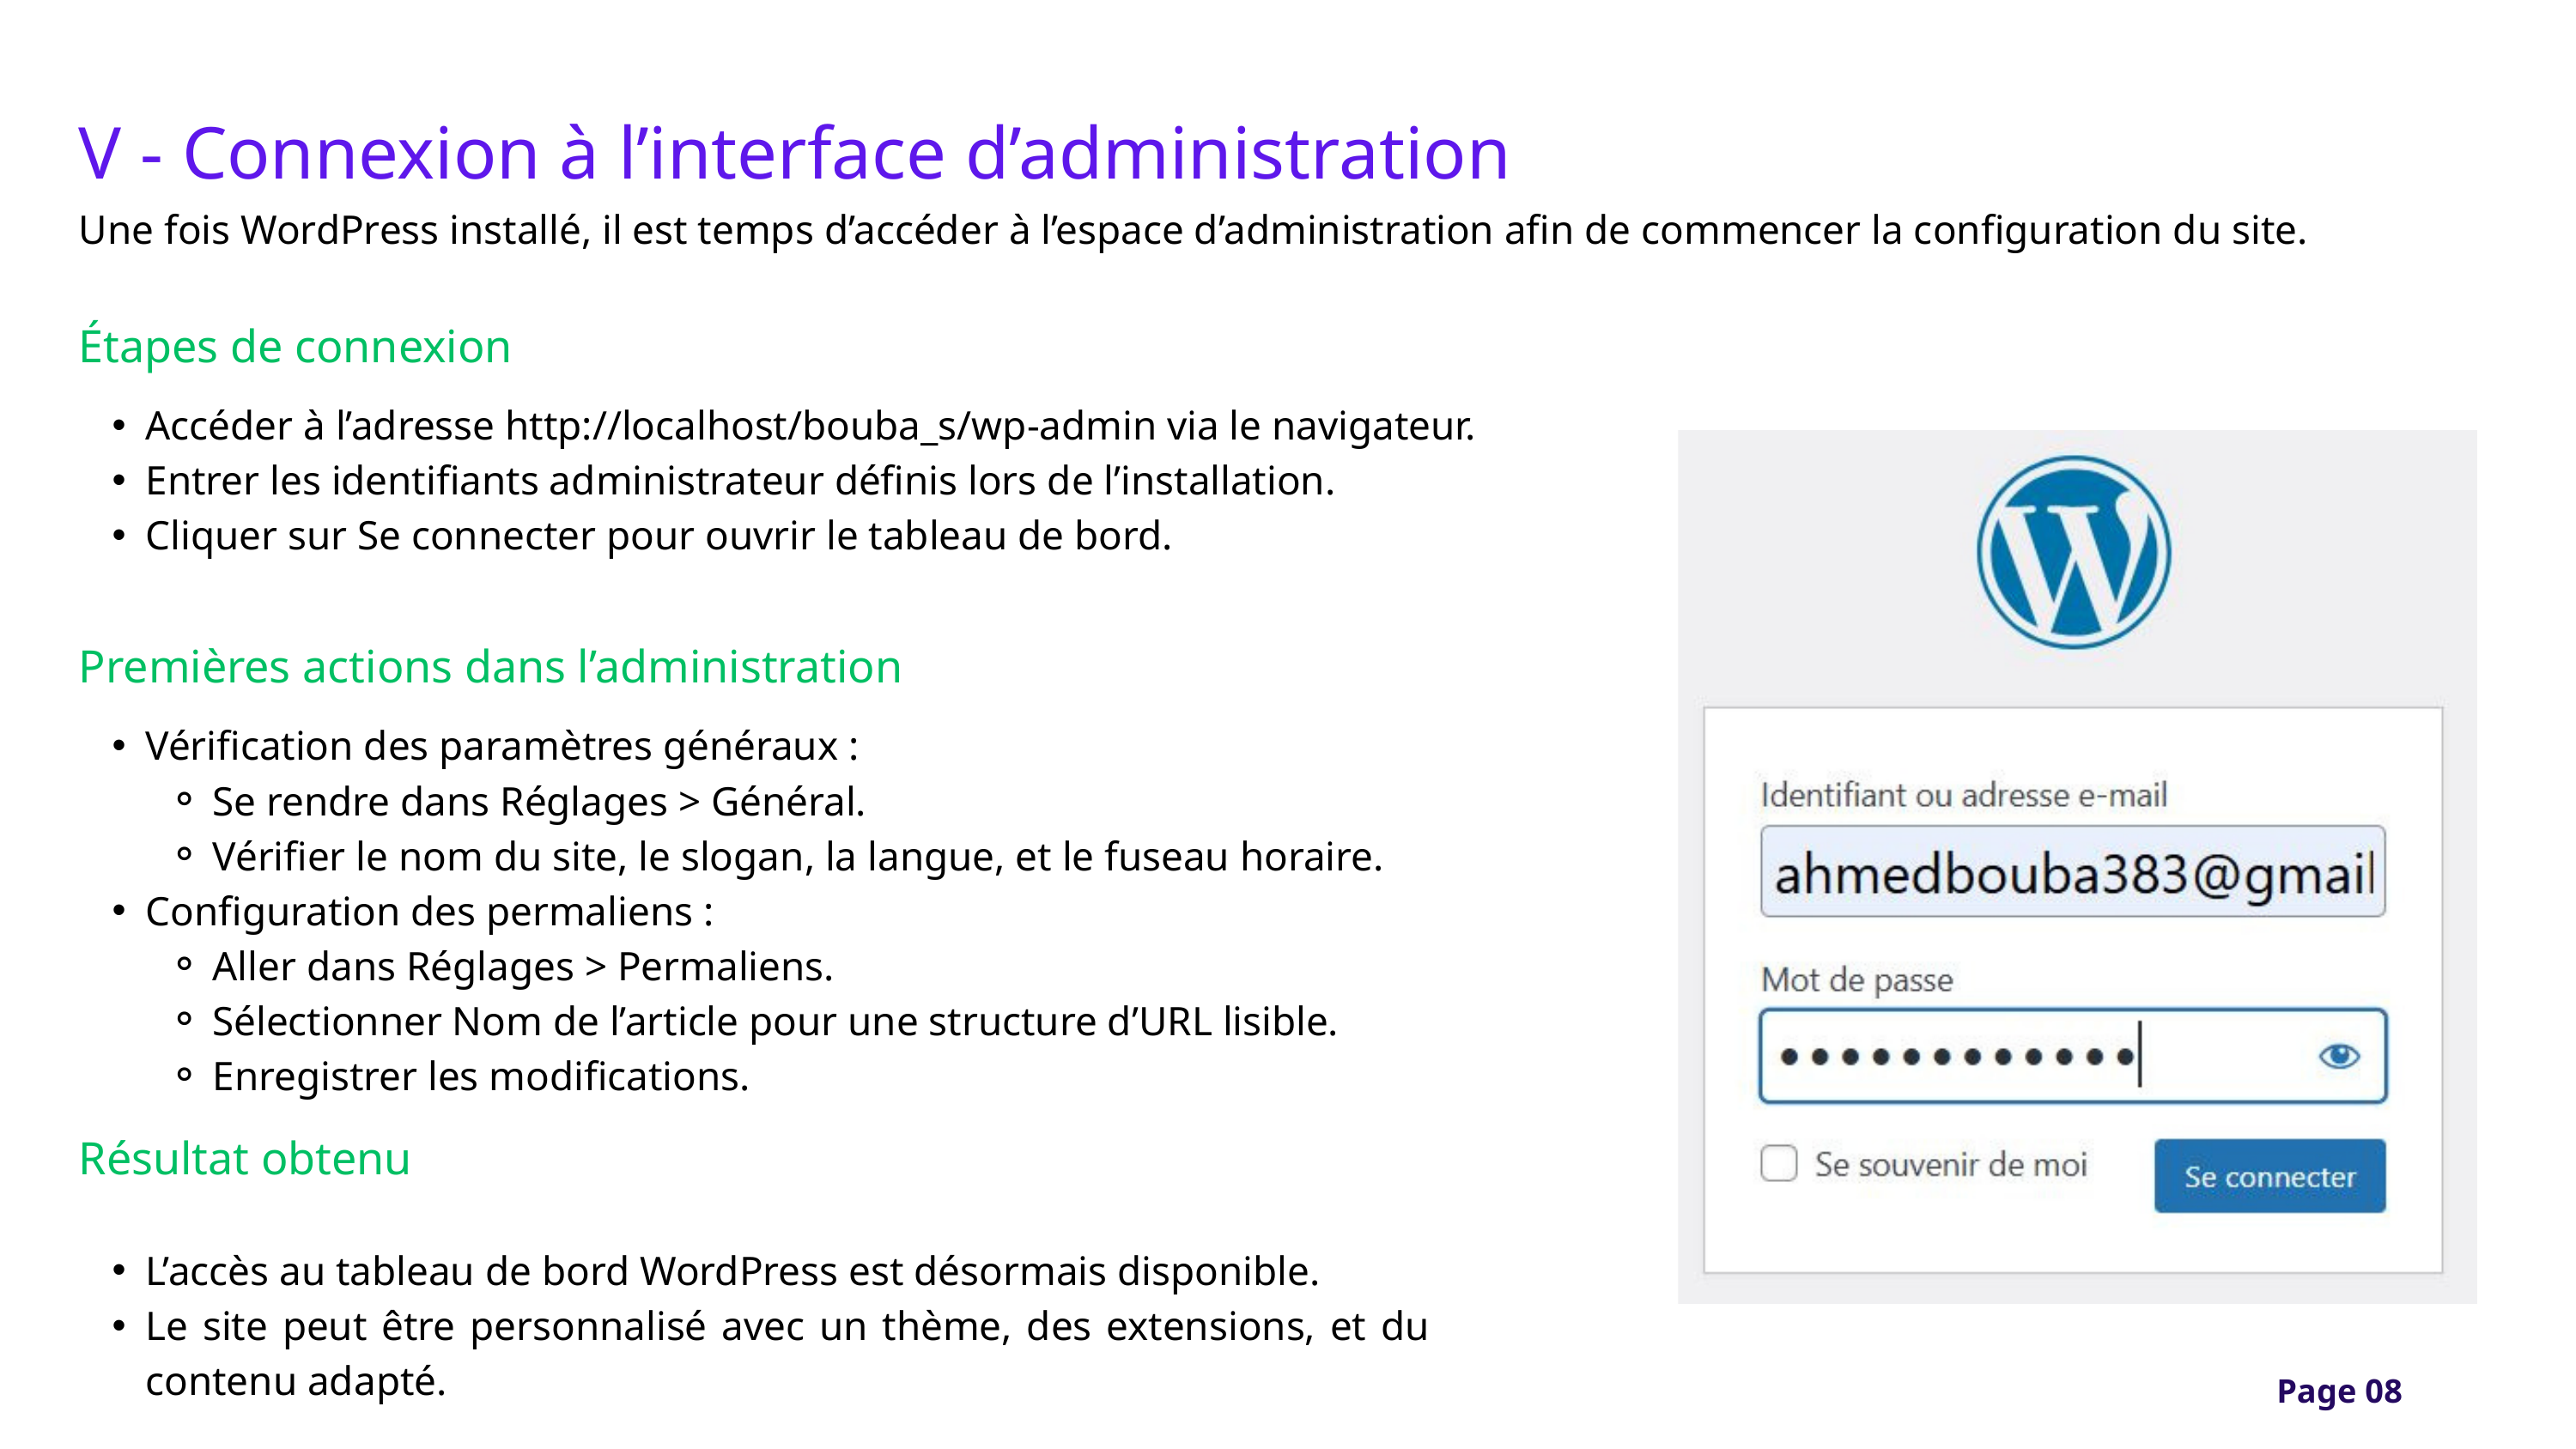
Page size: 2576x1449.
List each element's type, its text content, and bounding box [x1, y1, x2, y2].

text_box Résultat obtenu [78, 1121, 856, 1184]
text_box V - Connexion à l’interface d’administration [78, 93, 1759, 193]
text_box Premières actions dans l’administration [78, 629, 937, 693]
text_box Une fois WordPress installé, il est temps d’accéder à l’espace d’administration afin de commencer la configuration du site. [78, 197, 2402, 252]
text_box Vérification des paramètres généraux : Se rendre dans Réglages > Général. Vérifier le nom du site, le slogan, la langue, et le fuseau horaire. Configuration des permaliens : Aller dans Réglages > Permaliens. Sélectionner Nom de l’article pour une structure d’URL lisible. Enregistrer les modifications. [78, 712, 1431, 1099]
text_box [1678, 430, 2477, 1304]
text_box Page 08 [2276, 1376, 2432, 1410]
text_box Étapes de connexion [78, 308, 533, 372]
text_box L’accès au tableau de bord WordPress est désormais disponible. Le site peut être personnalisé avec un thème, des extensions, et du contenu adapté. [78, 1238, 1431, 1404]
text_box Accéder à l’adresse http://localhost/bouba_s/wp-admin via le navigateur. Entrer les identifiants administrateur définis lors de l’installation. Cliquer sur Se connecter pour ouvrir le tableau de bord. [78, 392, 1582, 558]
